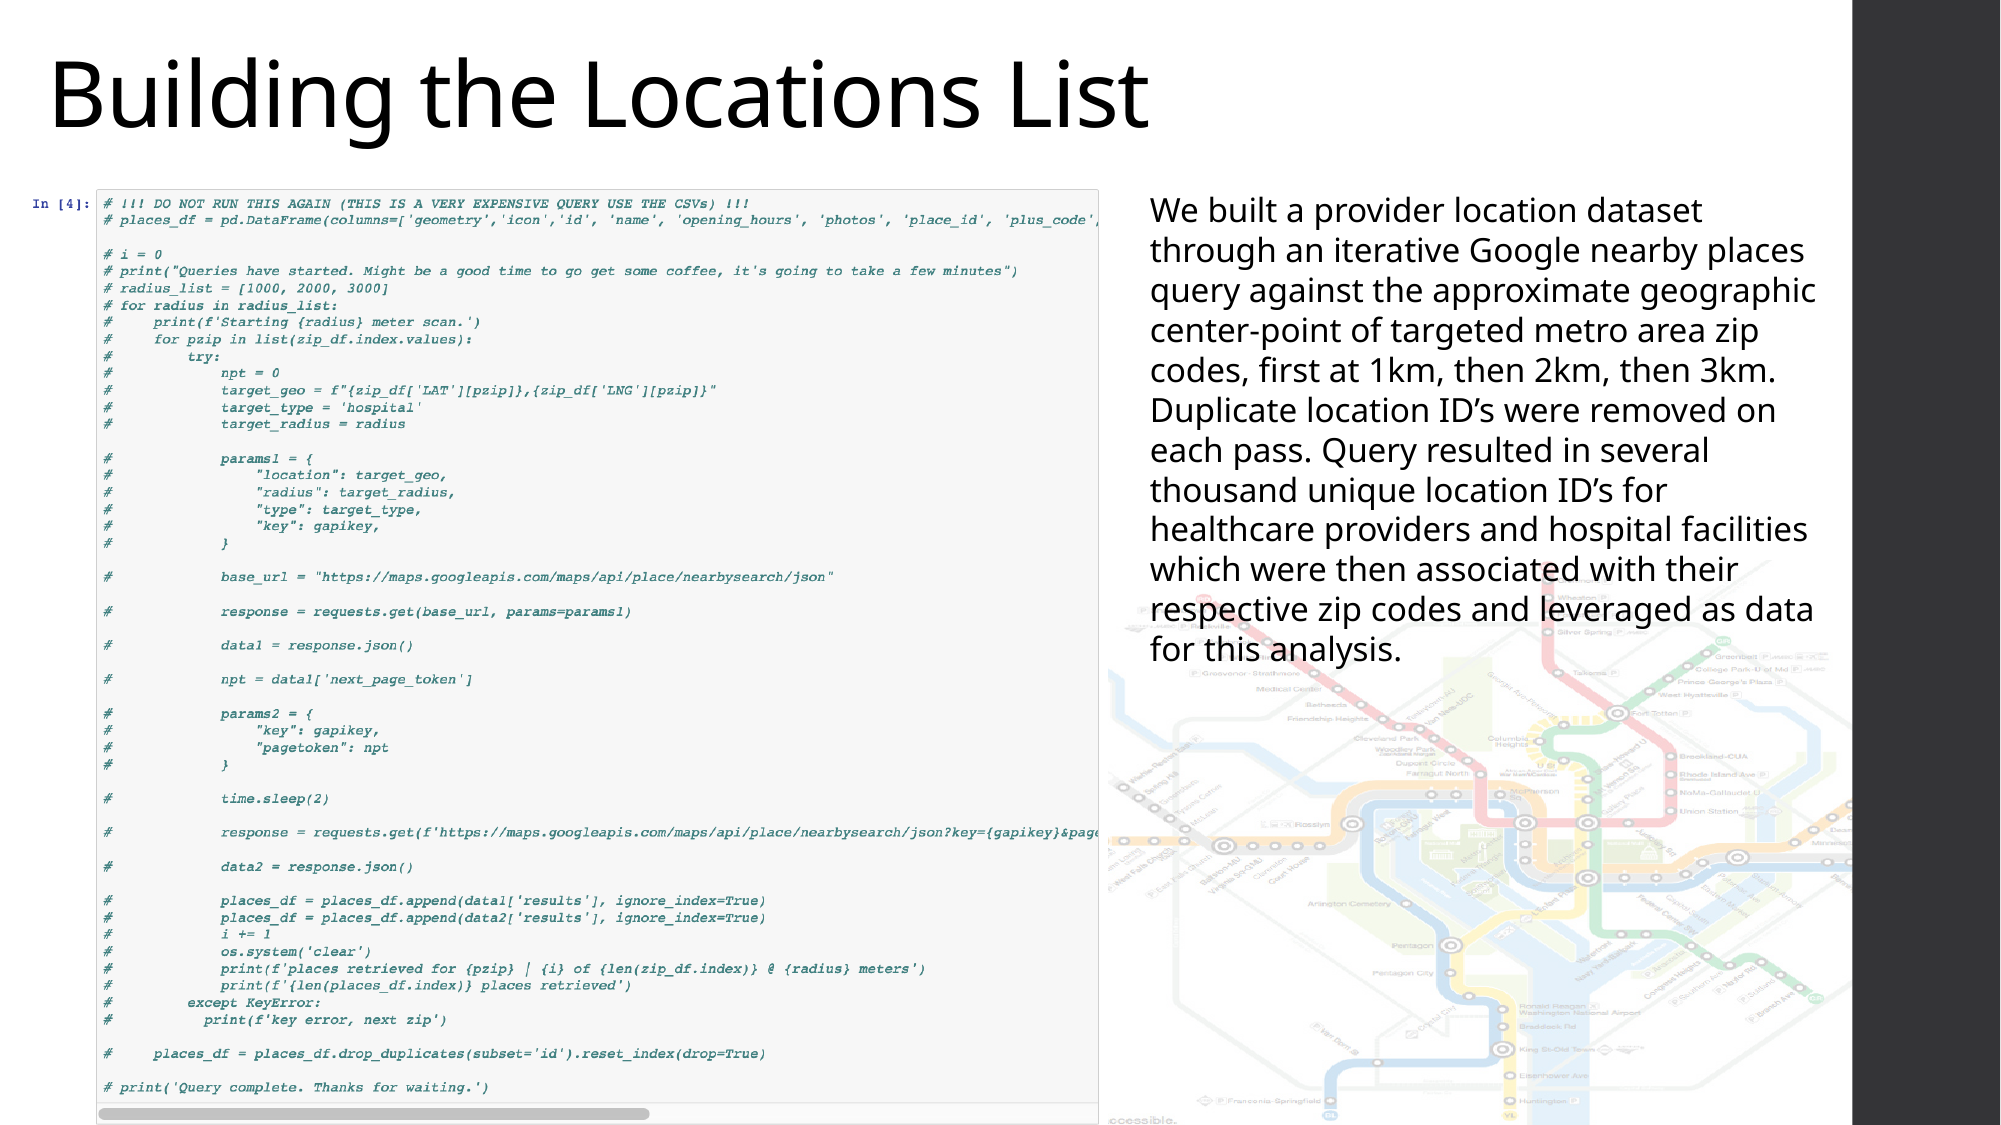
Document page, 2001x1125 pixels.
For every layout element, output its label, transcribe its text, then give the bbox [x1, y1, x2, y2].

picture [0, 181, 1109, 1125]
title Building the Locations List [32, 22, 1623, 155]
text_box We built a provider location dataset through an iterative Google nearby places query against the approximate geographic center-point of targeted metro area zip codes, first at 1km, then 2km, then 3km. Duplicate location ID’s were removed on each pass. Query resulted in several thousand unique location ID’s for healthcare providers and hospital facilities which were then associated with their respective zip codes and leveraged as data for this analysis. [1135, 181, 1847, 721]
